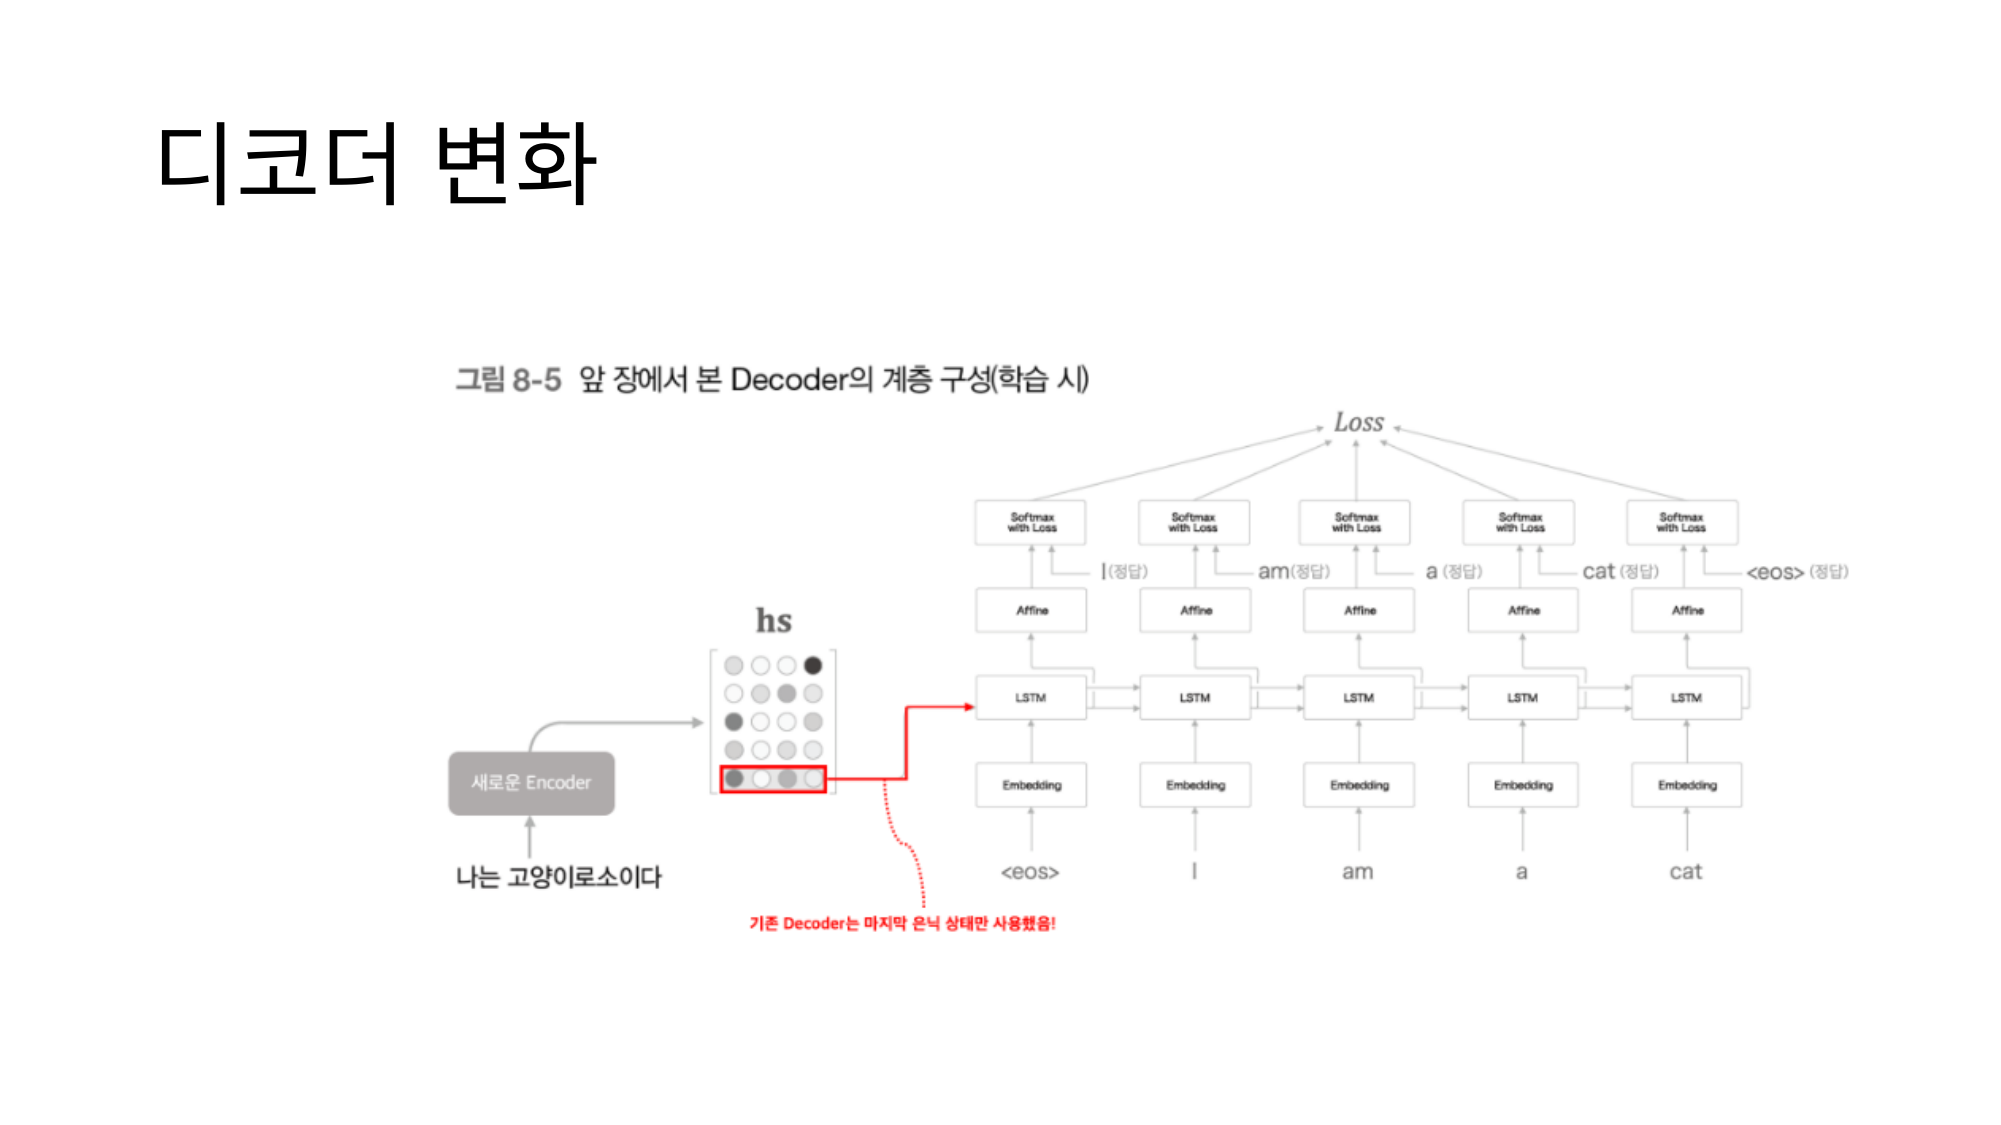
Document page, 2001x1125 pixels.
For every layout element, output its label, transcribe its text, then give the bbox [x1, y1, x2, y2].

title 디코더 변화 [137, 59, 1863, 278]
picture [426, 346, 1863, 935]
